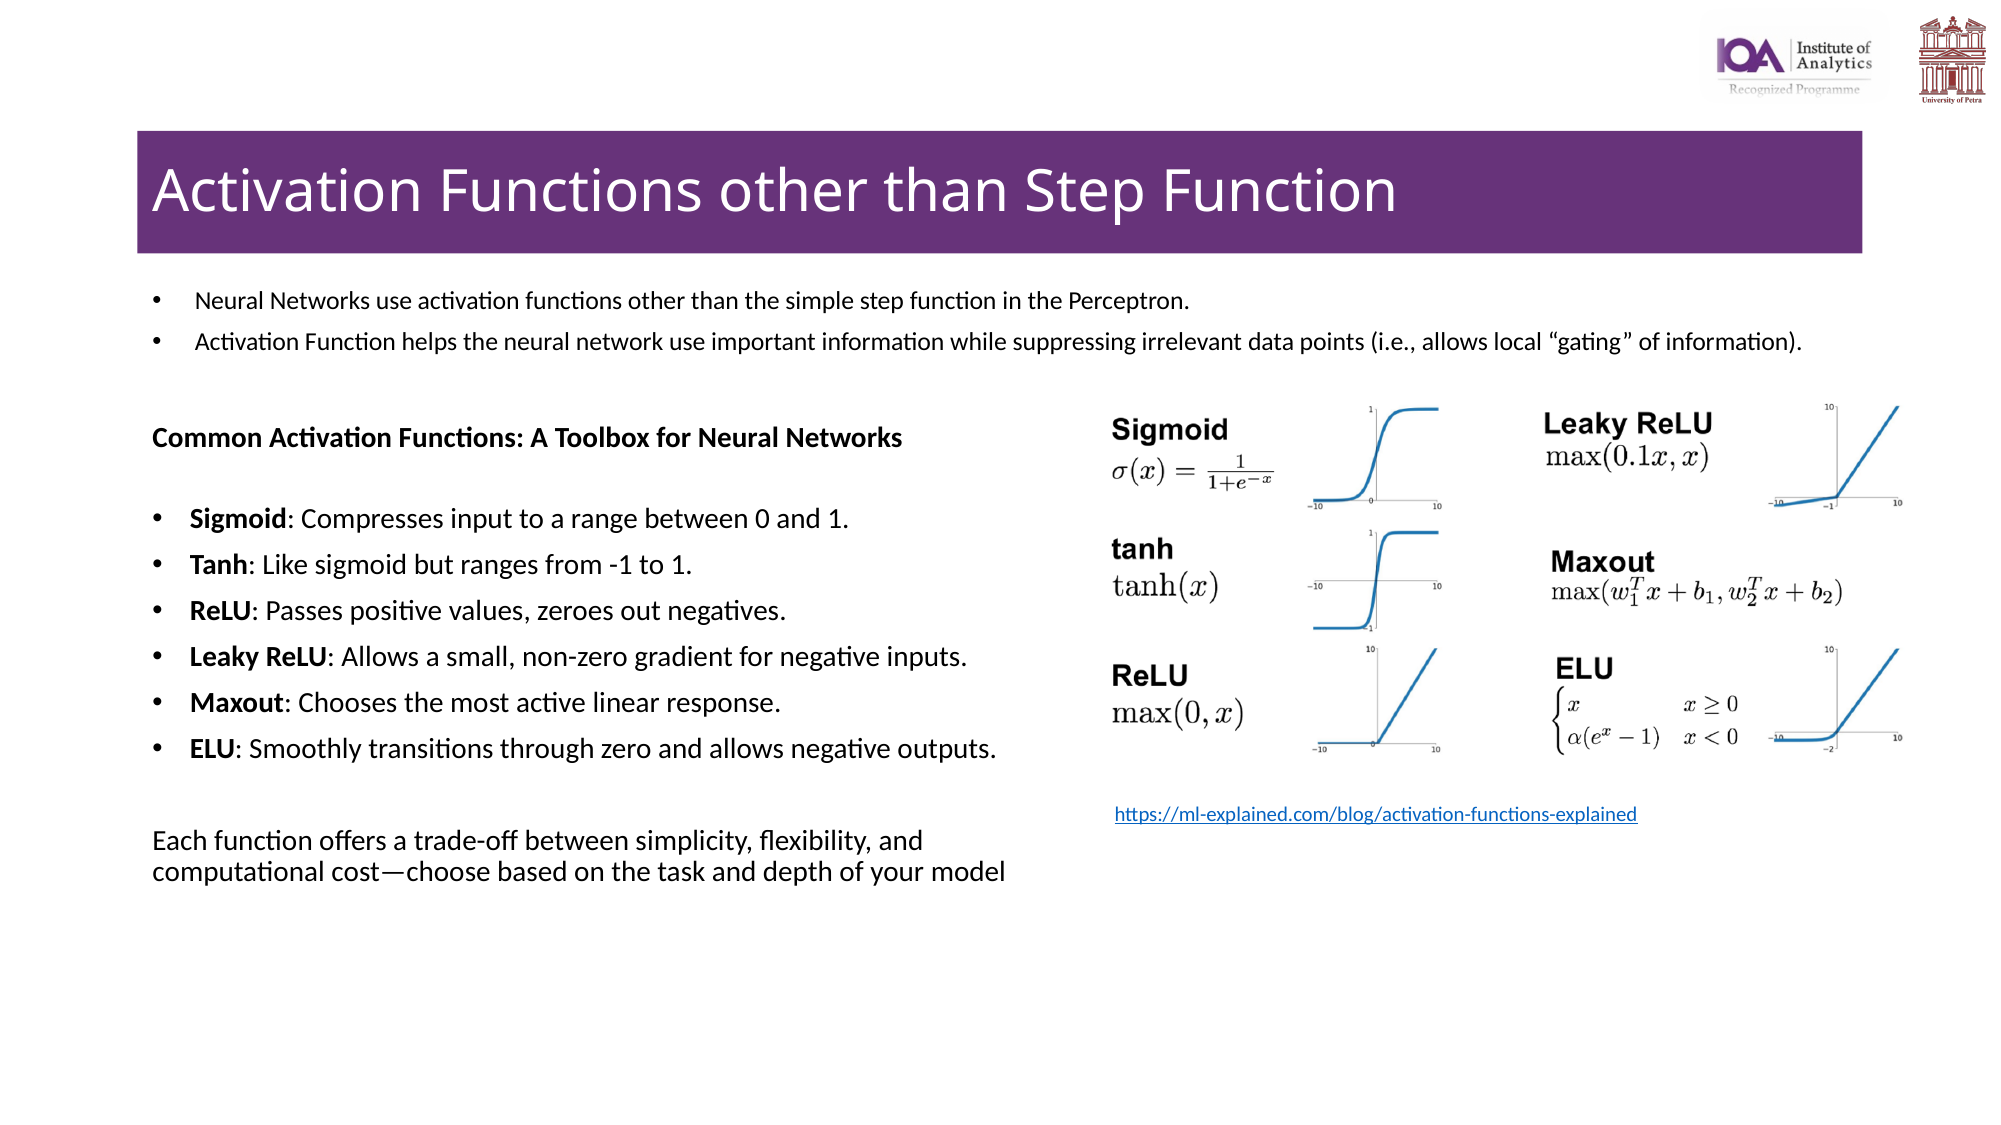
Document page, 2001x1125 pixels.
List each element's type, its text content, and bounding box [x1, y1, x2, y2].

text_box Common Activation Functions: A Toolbox for Neural Networks Sigmoid: Compresses input to a range between 0 and 1. Tanh: Like sigmoid but ranges from -1 to 1. ReLU: Passes positive values, zeroes out negatives. Leaky ReLU: Allows a small, non-zero gradient for negative inputs. Maxout: Chooses the most active linear response. ELU: Smoothly transitions through zero and allows negative outputs. Each function offers a trade-off between simplicity, flexibility, and computational cost—choose based on the task and depth of your model [137, 414, 1025, 954]
picture [1728, 37, 1861, 75]
title Activation Functions other than Step Function [137, 130, 1863, 254]
text_box https://ml-explained.com/blog/activation-functions-explained [1099, 793, 1767, 833]
list Neural Networks use activation functions other than the simple step function in the Perceptron. Activation Function helps the neural network use important information while suppressing irrelevant data points (i.e., allows local “gating” of information). [137, 279, 1863, 365]
picture [1099, 397, 1912, 761]
picture [1919, 16, 1986, 111]
